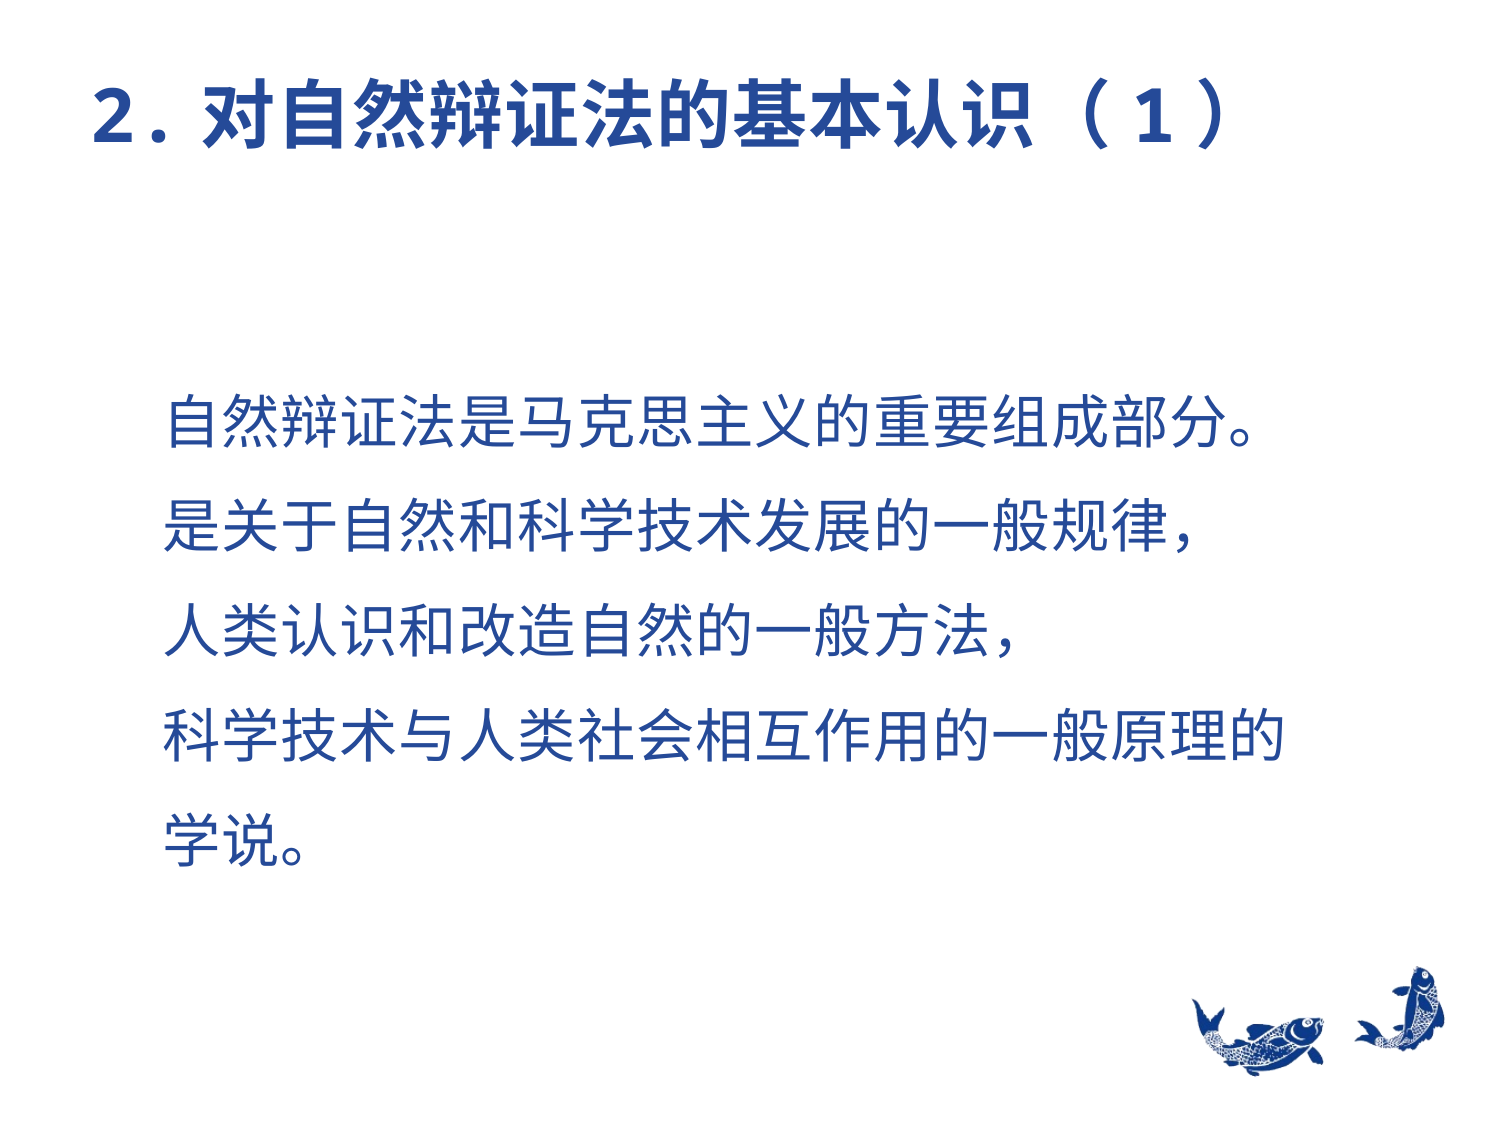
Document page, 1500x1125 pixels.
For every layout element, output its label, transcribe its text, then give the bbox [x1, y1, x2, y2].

subtitle 自然辩证法是马克思主义的重要组成部分。 是关于自然和科学技术发展的一般规律， 人类认识和改造自然的一般方法， 科学技术与人类社会相互作用的一般原理的学说。 [147, 243, 1353, 981]
text_box 2.对自然辩证法的基本认识（1） [29, 19, 1380, 207]
picture [1151, 935, 1500, 1125]
